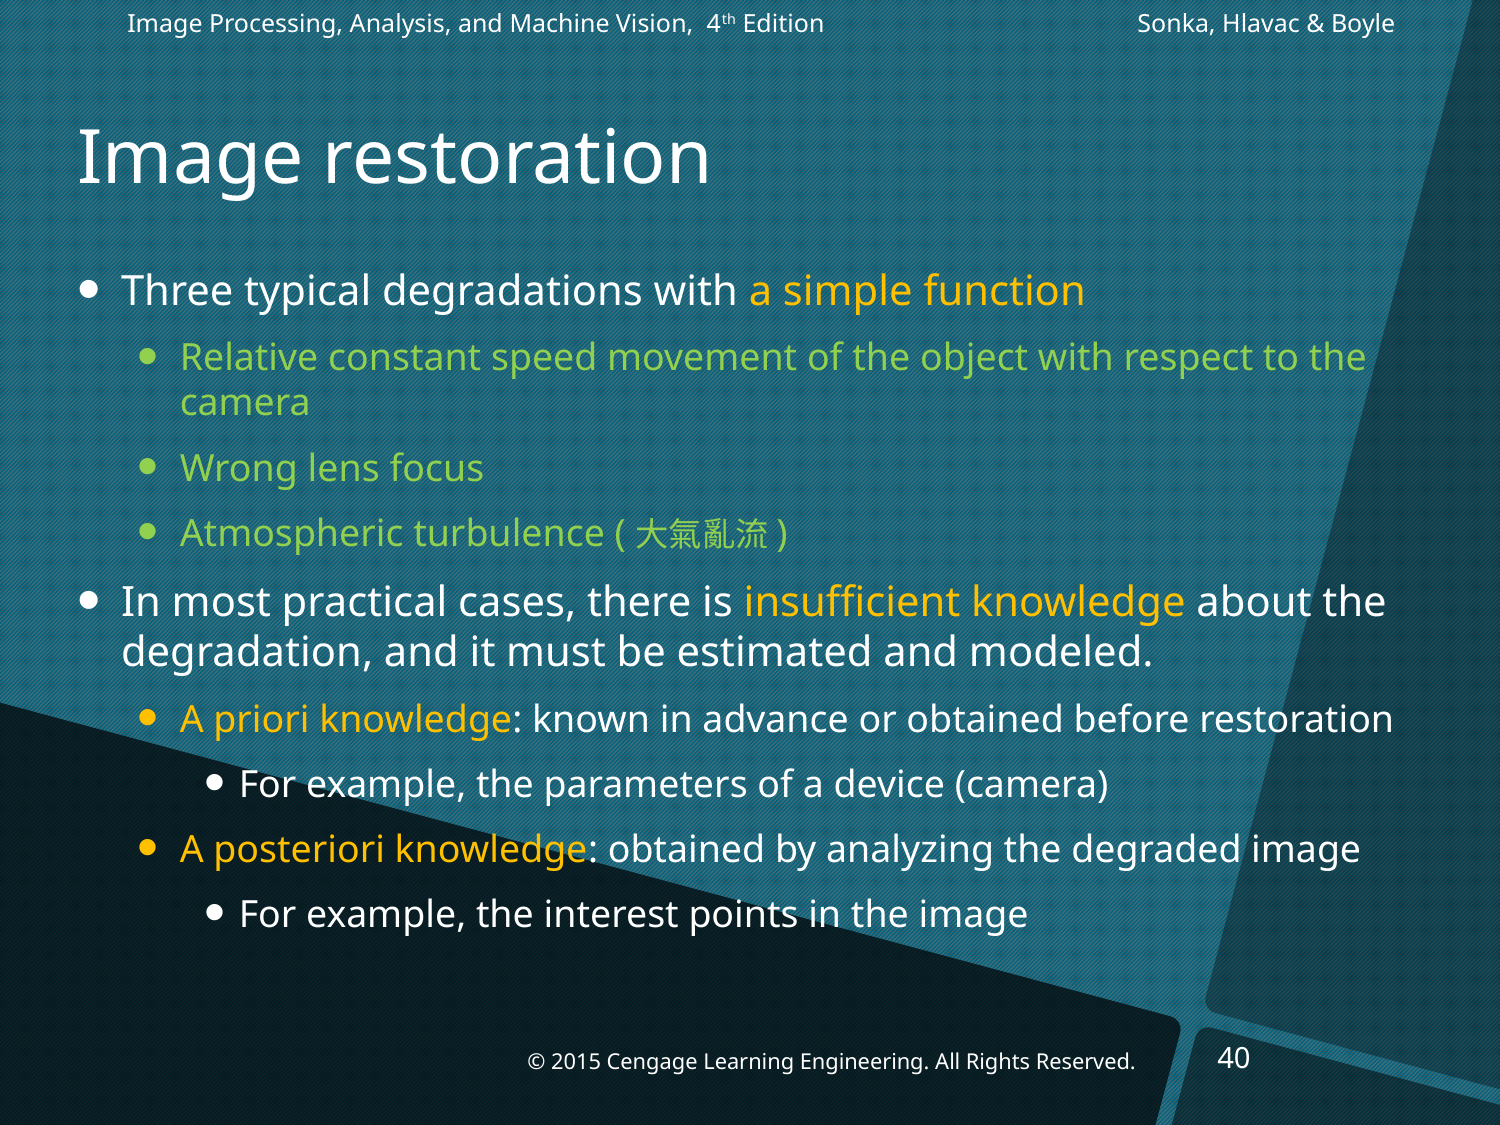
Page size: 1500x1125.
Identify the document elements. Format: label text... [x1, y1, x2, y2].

text_box Image Processing, Analysis, and Machine Vision, 4th Edition Sonka, Hlavac & Boyle [112, 0, 1413, 45]
slide_number 40 [1202, 1024, 1463, 1094]
title Image restoration [62, 82, 1463, 225]
footer © 2015 Cengage Learning Engineering. All Rights Reserved. [512, 1032, 1163, 1093]
list Three typical degradations with a simple function Relative constant speed movement of the object with respect to the camera Wrong lens focus Atmospheric turbulence (大氣亂流) In most practical cases, there is insufficient knowledge about the degradation, and it must be estimated and modeled. A priori knowledge: known in advance or obtained before restoration For example, the parameters of a device (camera) A posteriori knowledge: obtained by analyzing the degraded image For example, the interest points in the image [62, 255, 1463, 1013]
